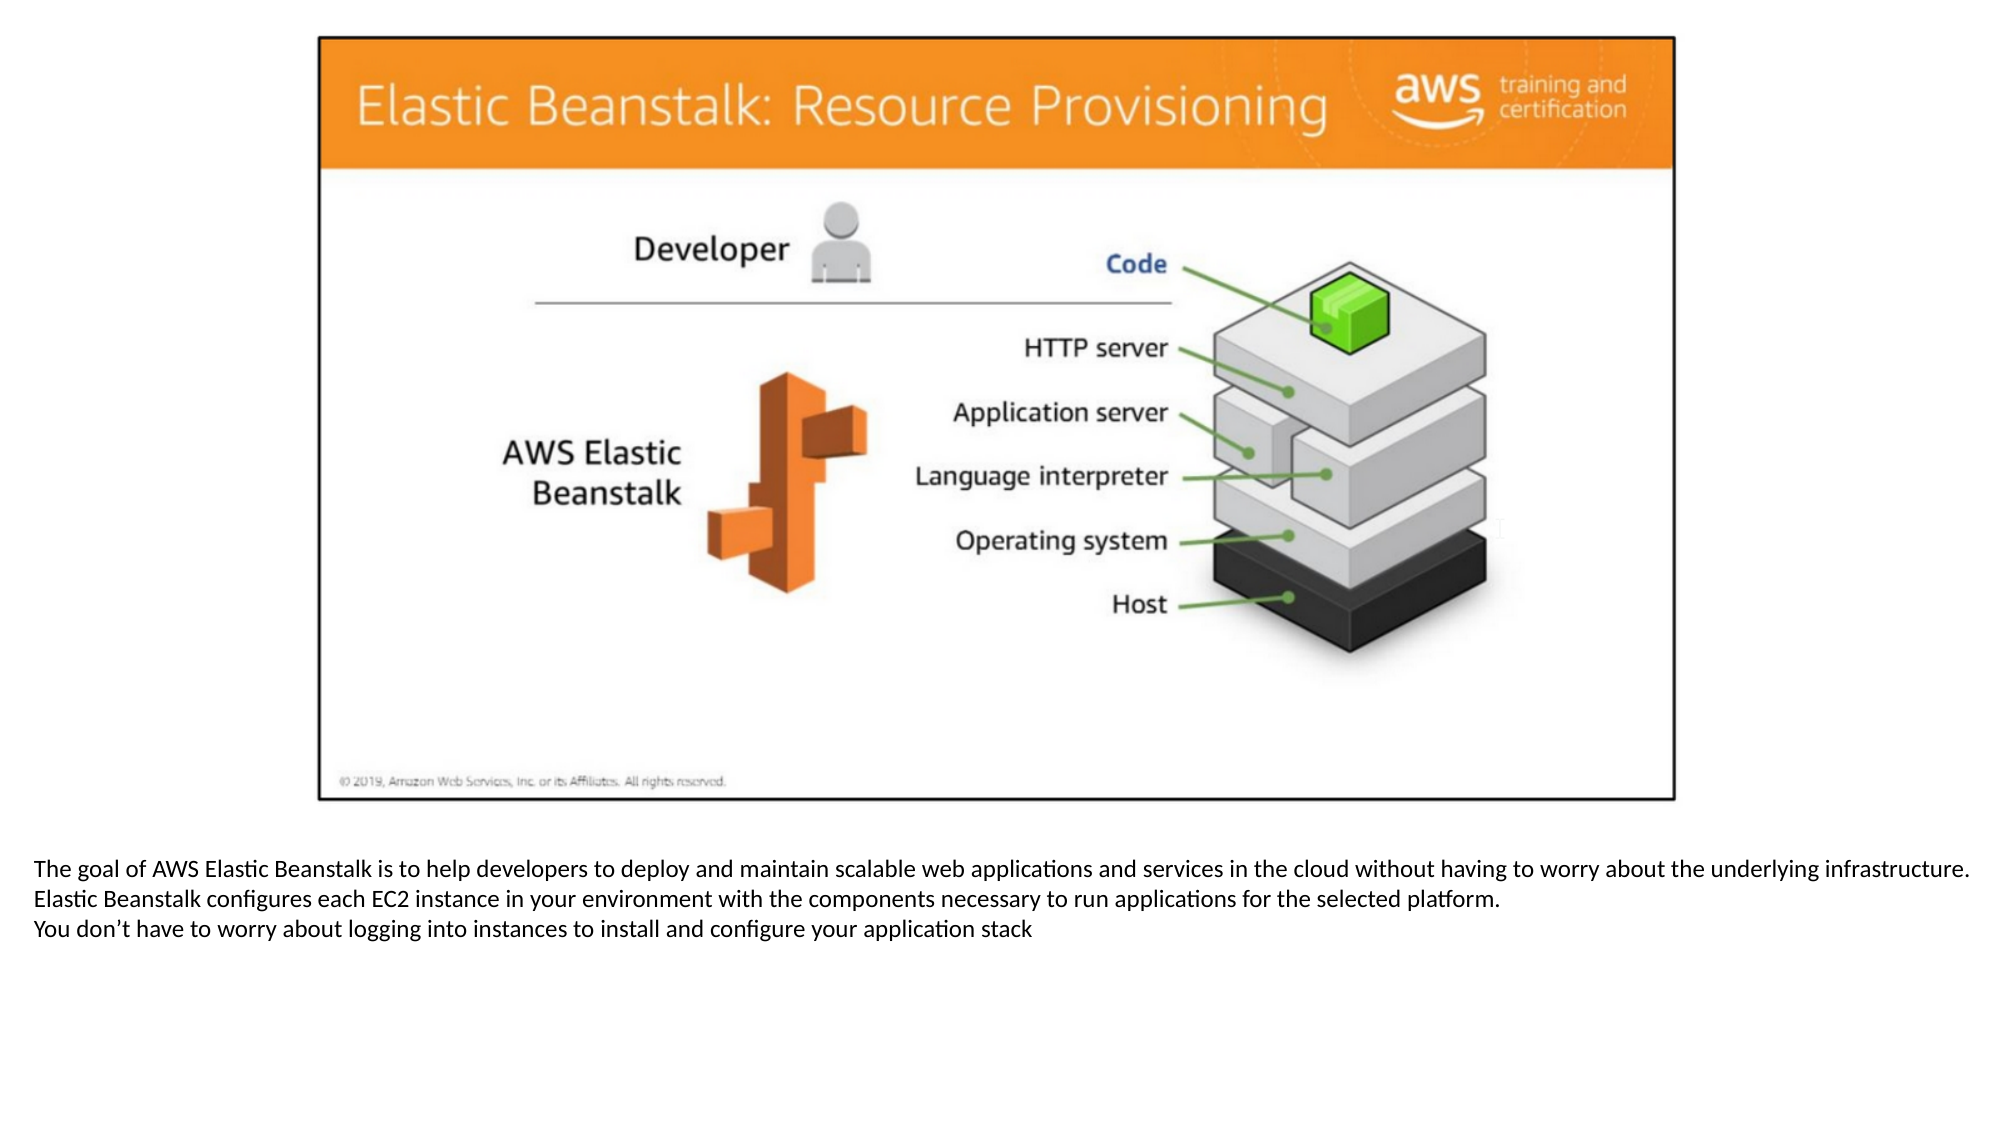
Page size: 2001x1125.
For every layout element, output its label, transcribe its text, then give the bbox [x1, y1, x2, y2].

picture [314, 31, 1686, 814]
text_box The goal of AWS Elastic Beanstalk is to help developers to deploy and maintain scalable web applications and services in the cloud without having to worry about the underlying infrastructure. Elastic Beanstalk configures each EC2 instance in your environment with the components necessary to run applications for the selected platform. You don’t have to worry about logging into instances to install and configure your application stack [19, 845, 1996, 995]
